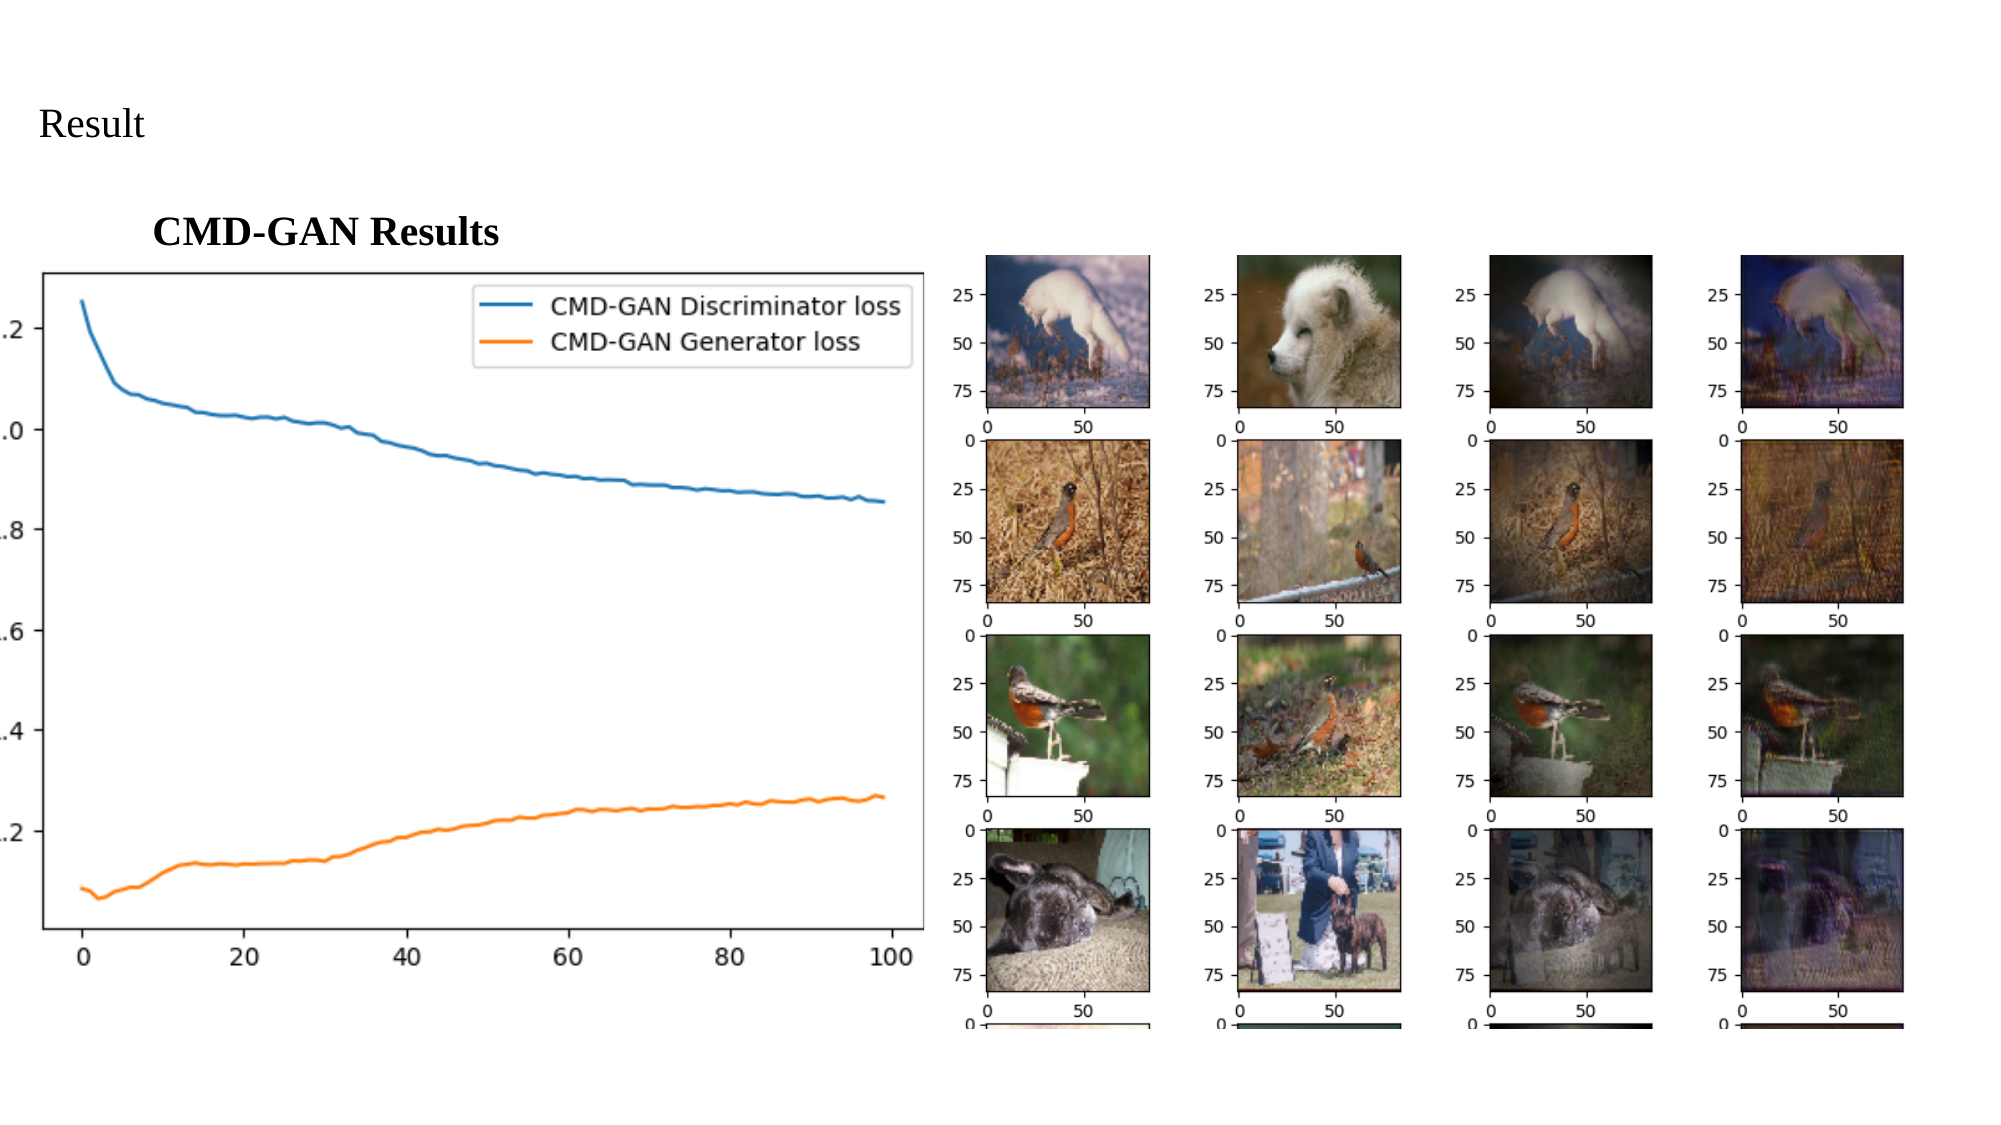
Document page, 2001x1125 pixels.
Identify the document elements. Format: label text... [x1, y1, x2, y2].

picture [0, 255, 925, 989]
list CMD-GAN Results [137, 195, 1863, 1081]
title Result [12, 11, 1739, 230]
picture [940, 255, 1915, 1029]
